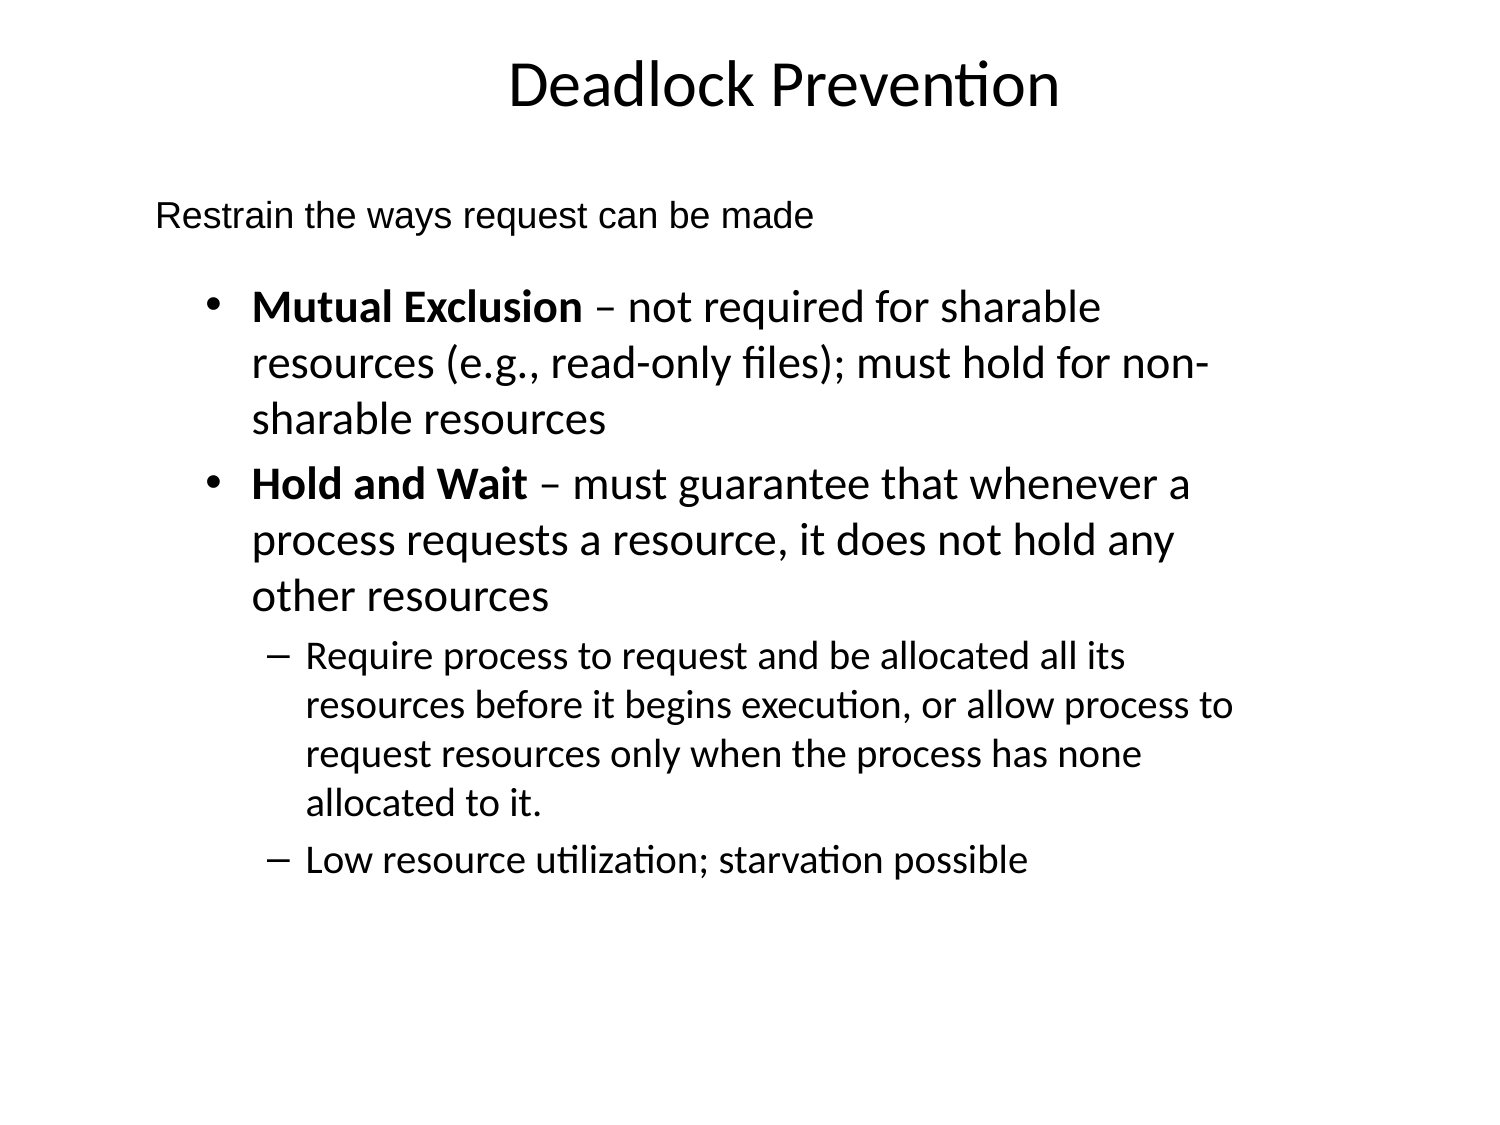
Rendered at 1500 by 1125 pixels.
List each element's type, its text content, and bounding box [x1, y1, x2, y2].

list Mutual Exclusion – not required for sharable resources (e.g., read-only files); must hold for non-sharable resources Hold and Wait – must guarantee that whenever a process requests a resource, it does not hold any other resources Require process to request and be allocated all its resources before it begins execution, or allow process to request resources only when the process has none allocated to it. Low resource utilization; starvation possible [190, 267, 1261, 896]
title Deadlock Prevention [145, 32, 1425, 128]
text_box Restrain the ways request can be made [140, 183, 830, 243]
